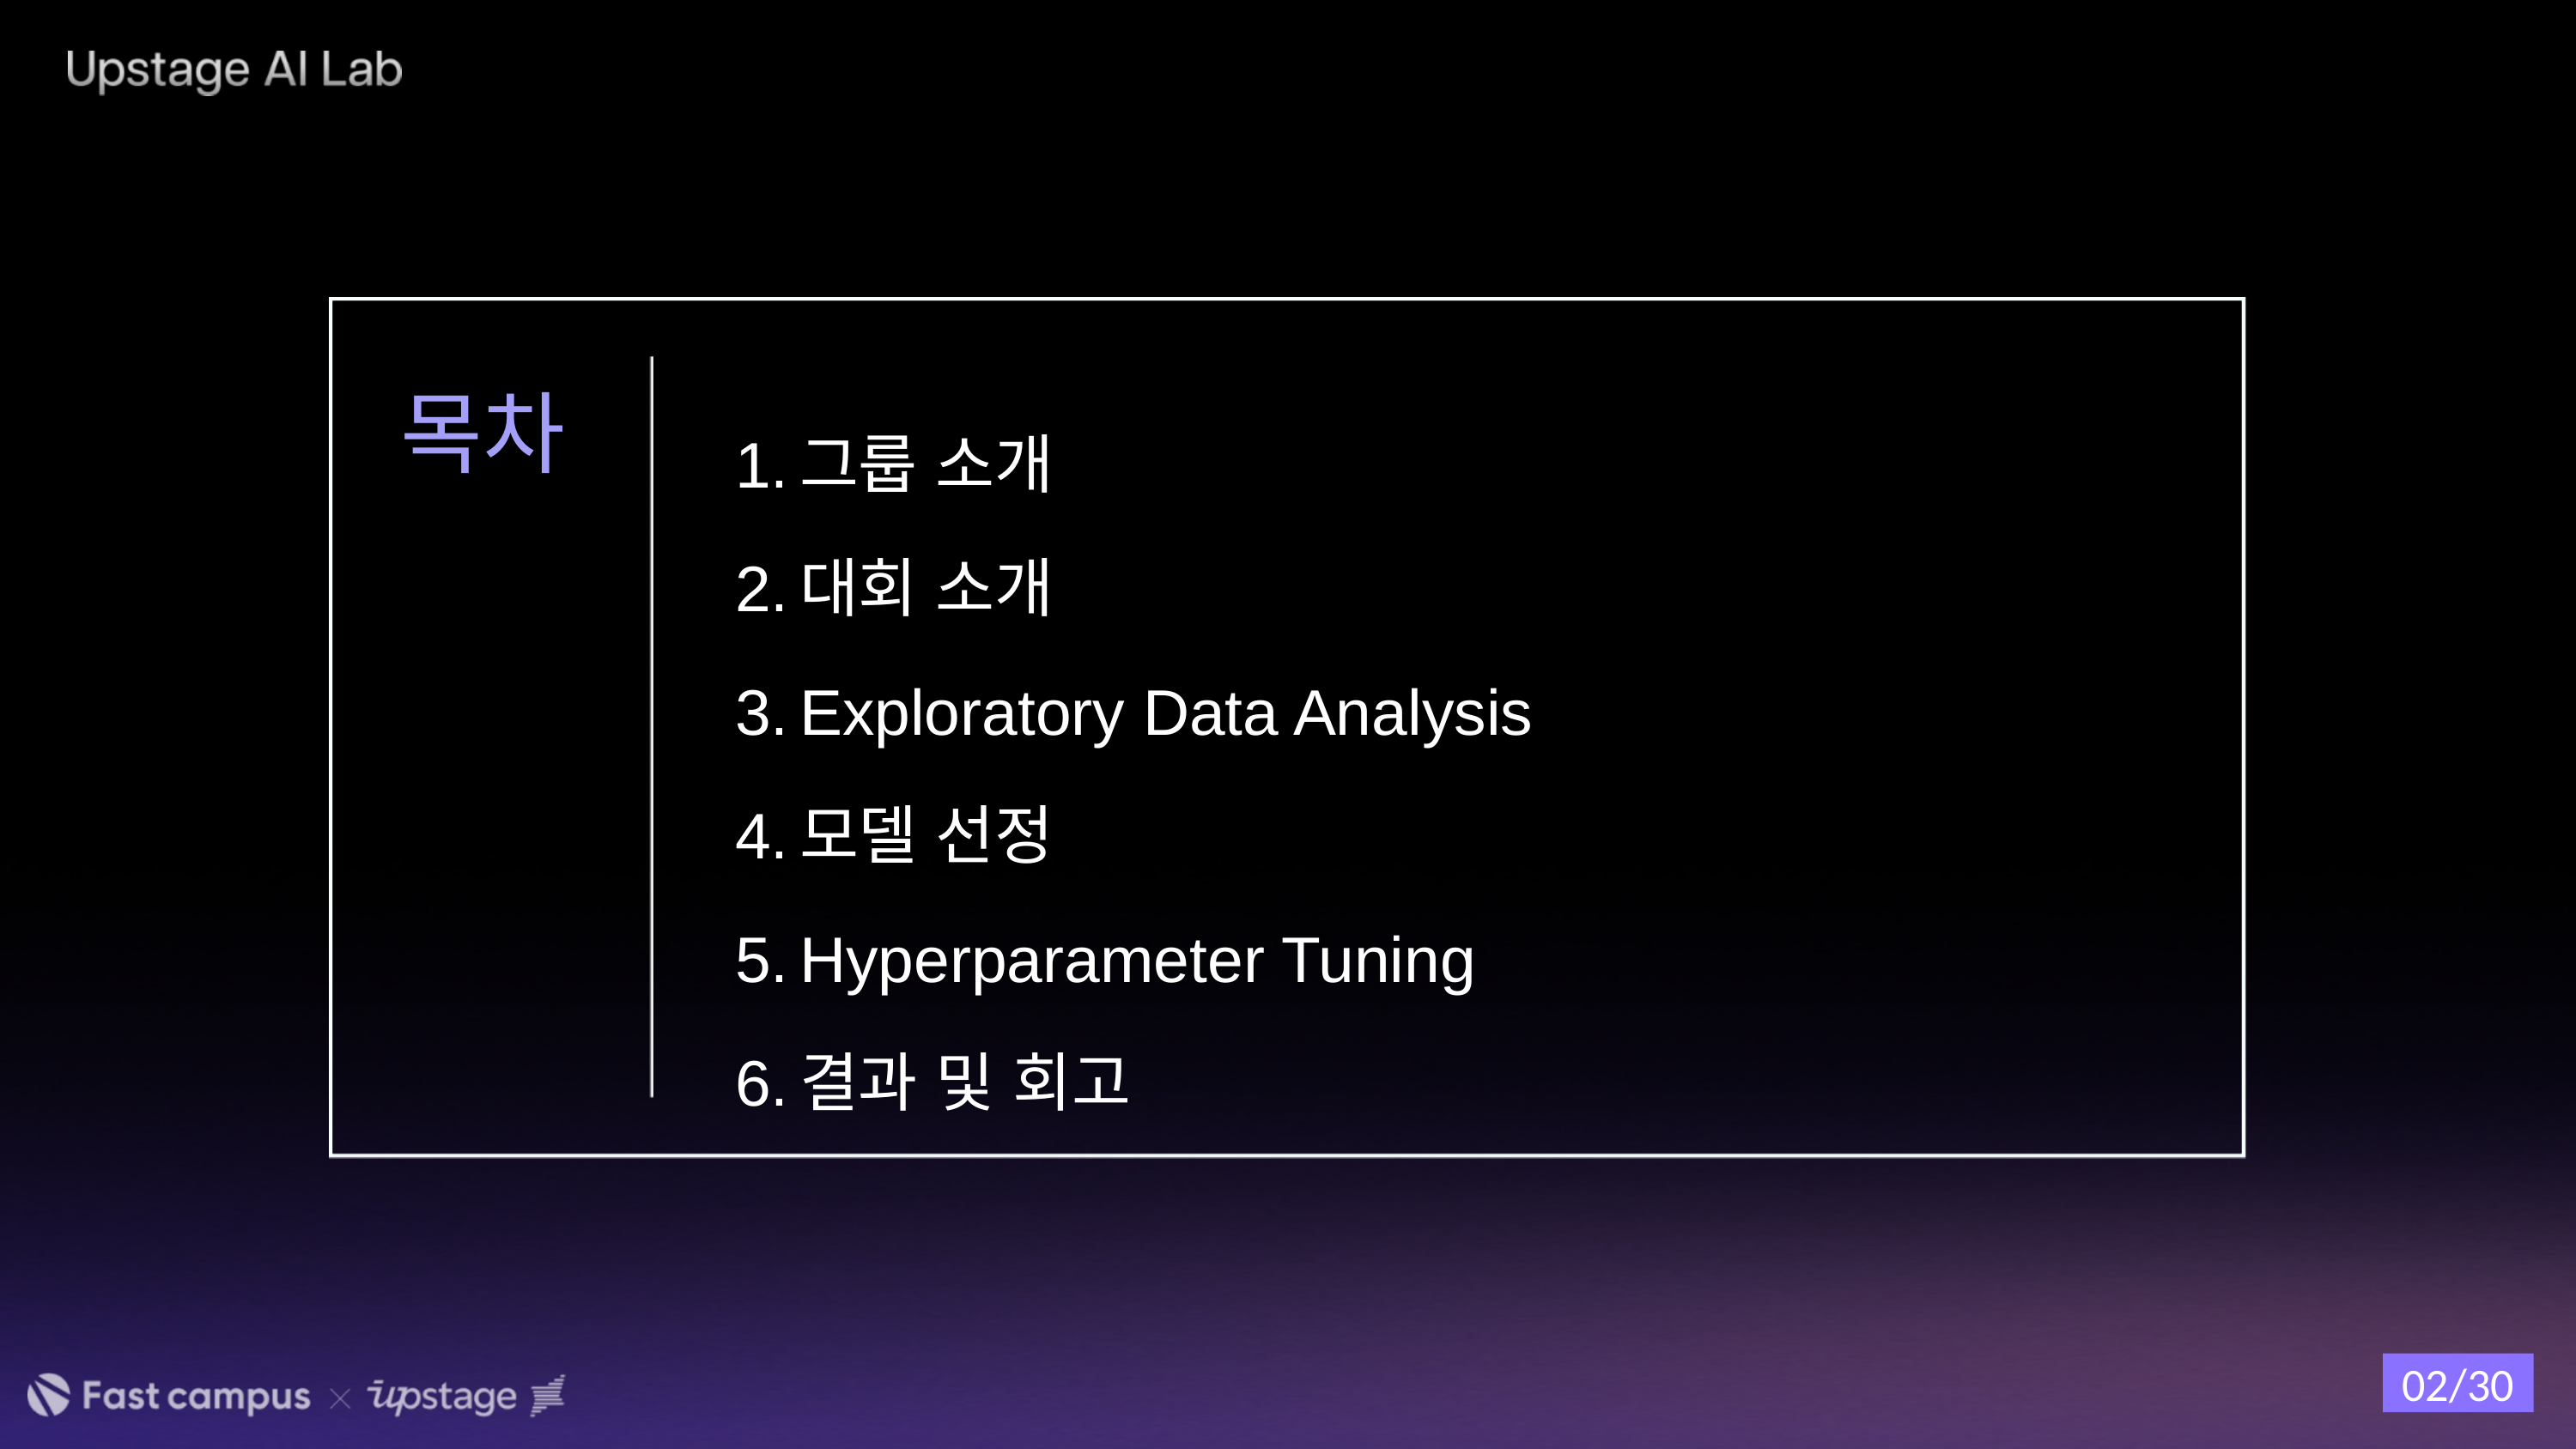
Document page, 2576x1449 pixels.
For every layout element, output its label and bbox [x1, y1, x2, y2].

picture [67, 51, 402, 96]
picture [0, 801, 2576, 1449]
text_box [329, 296, 2247, 1159]
